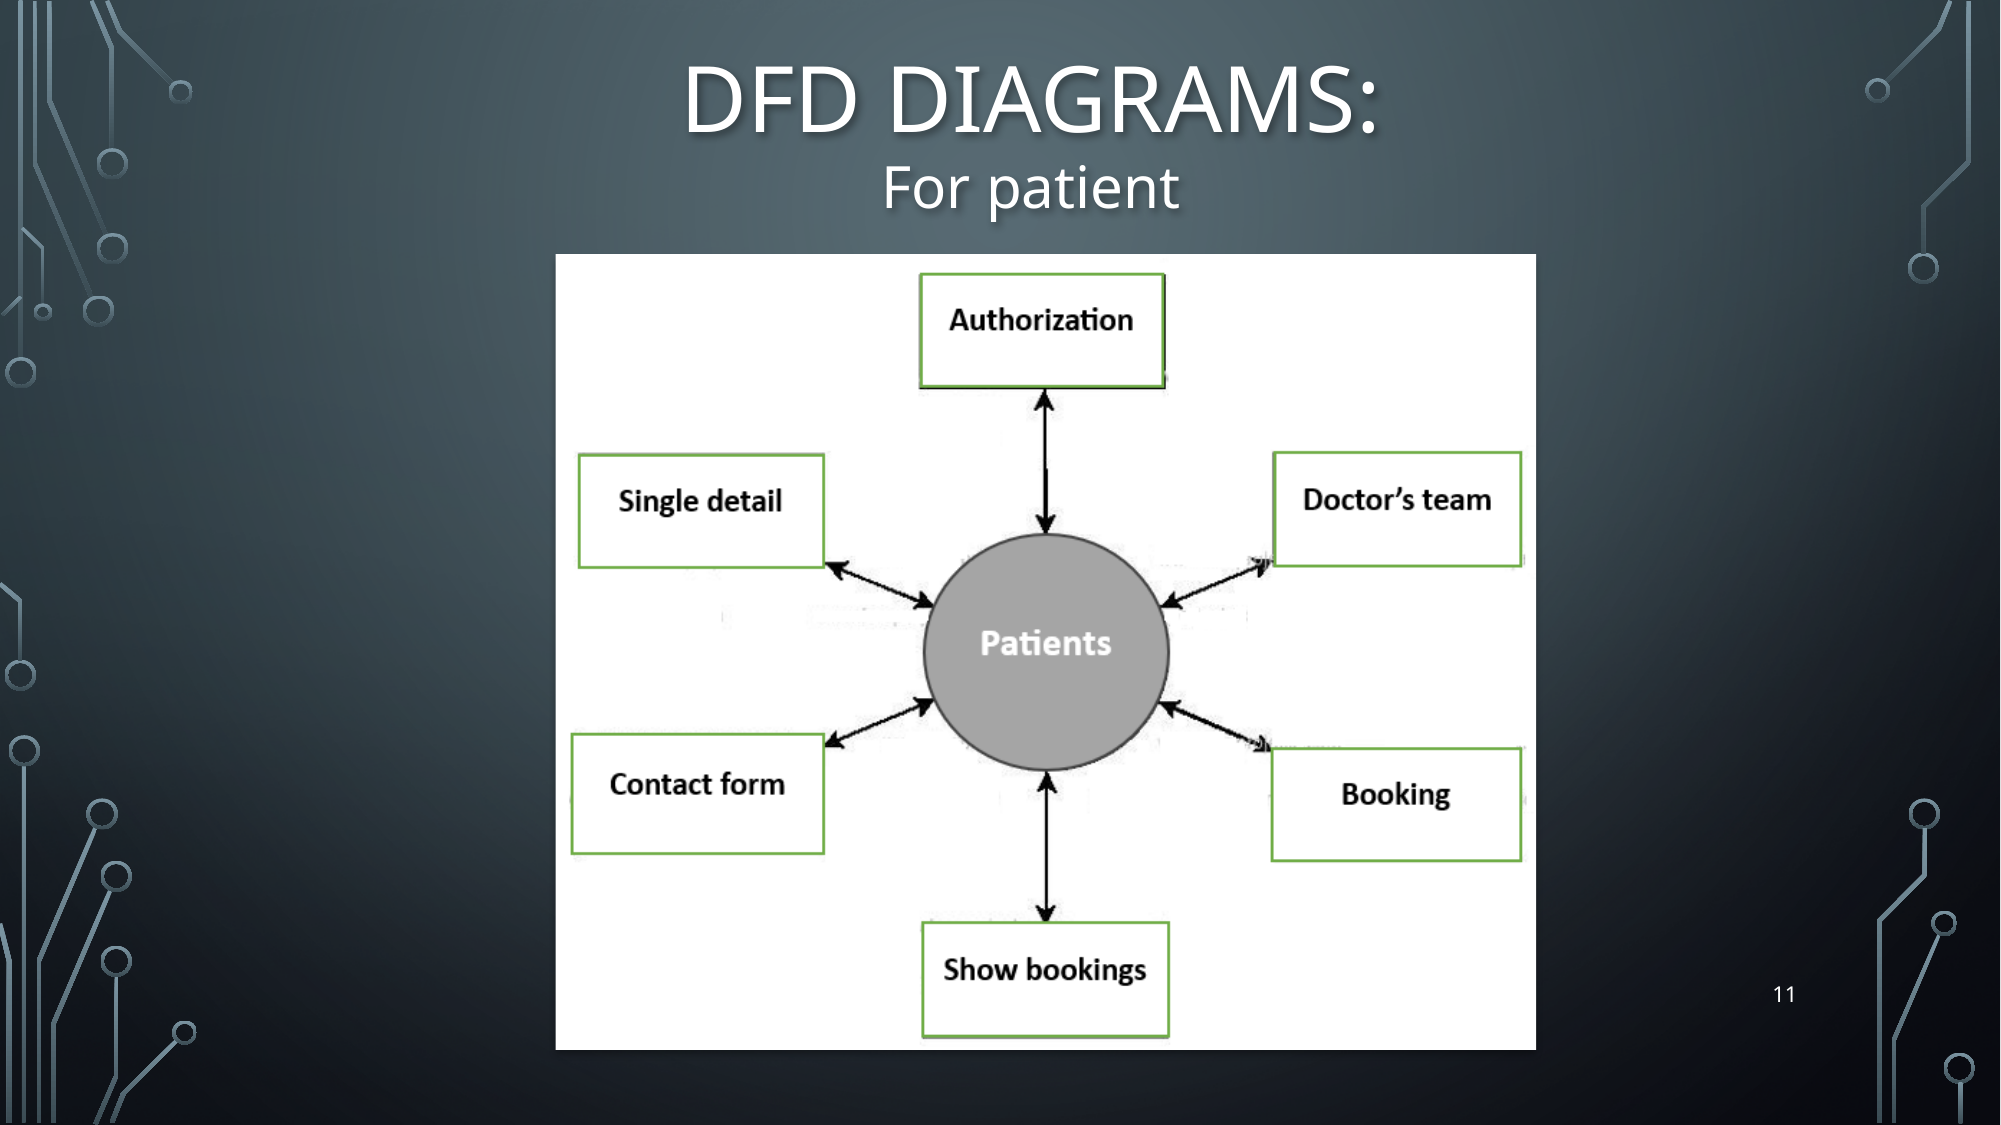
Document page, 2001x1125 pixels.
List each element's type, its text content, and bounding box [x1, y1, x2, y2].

text_box DFD DIAGRAMS: For patient [494, 33, 1567, 228]
picture [555, 254, 1537, 1051]
slide_number 11 [1685, 965, 1813, 1025]
